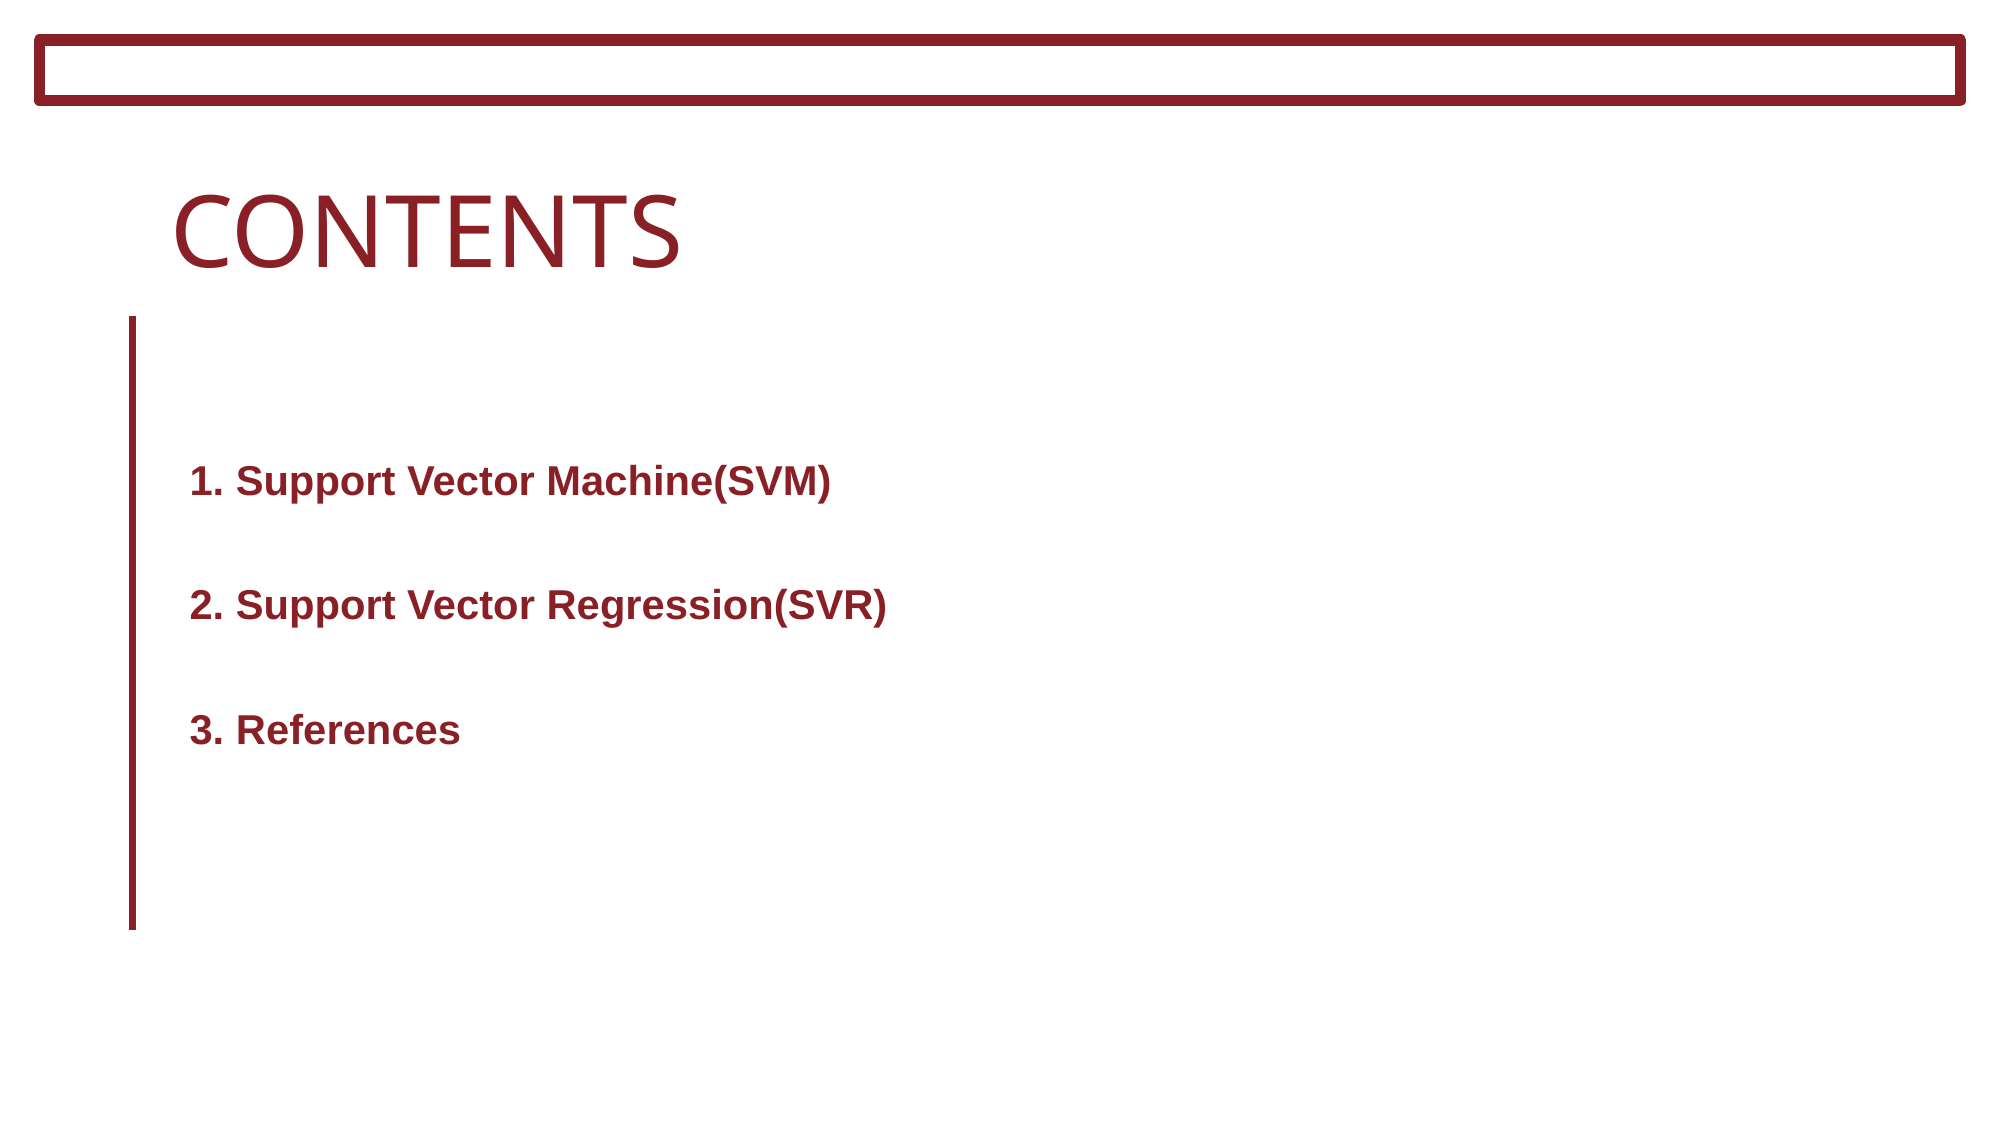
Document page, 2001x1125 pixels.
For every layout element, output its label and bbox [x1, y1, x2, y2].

text_box [39, 40, 1961, 930]
